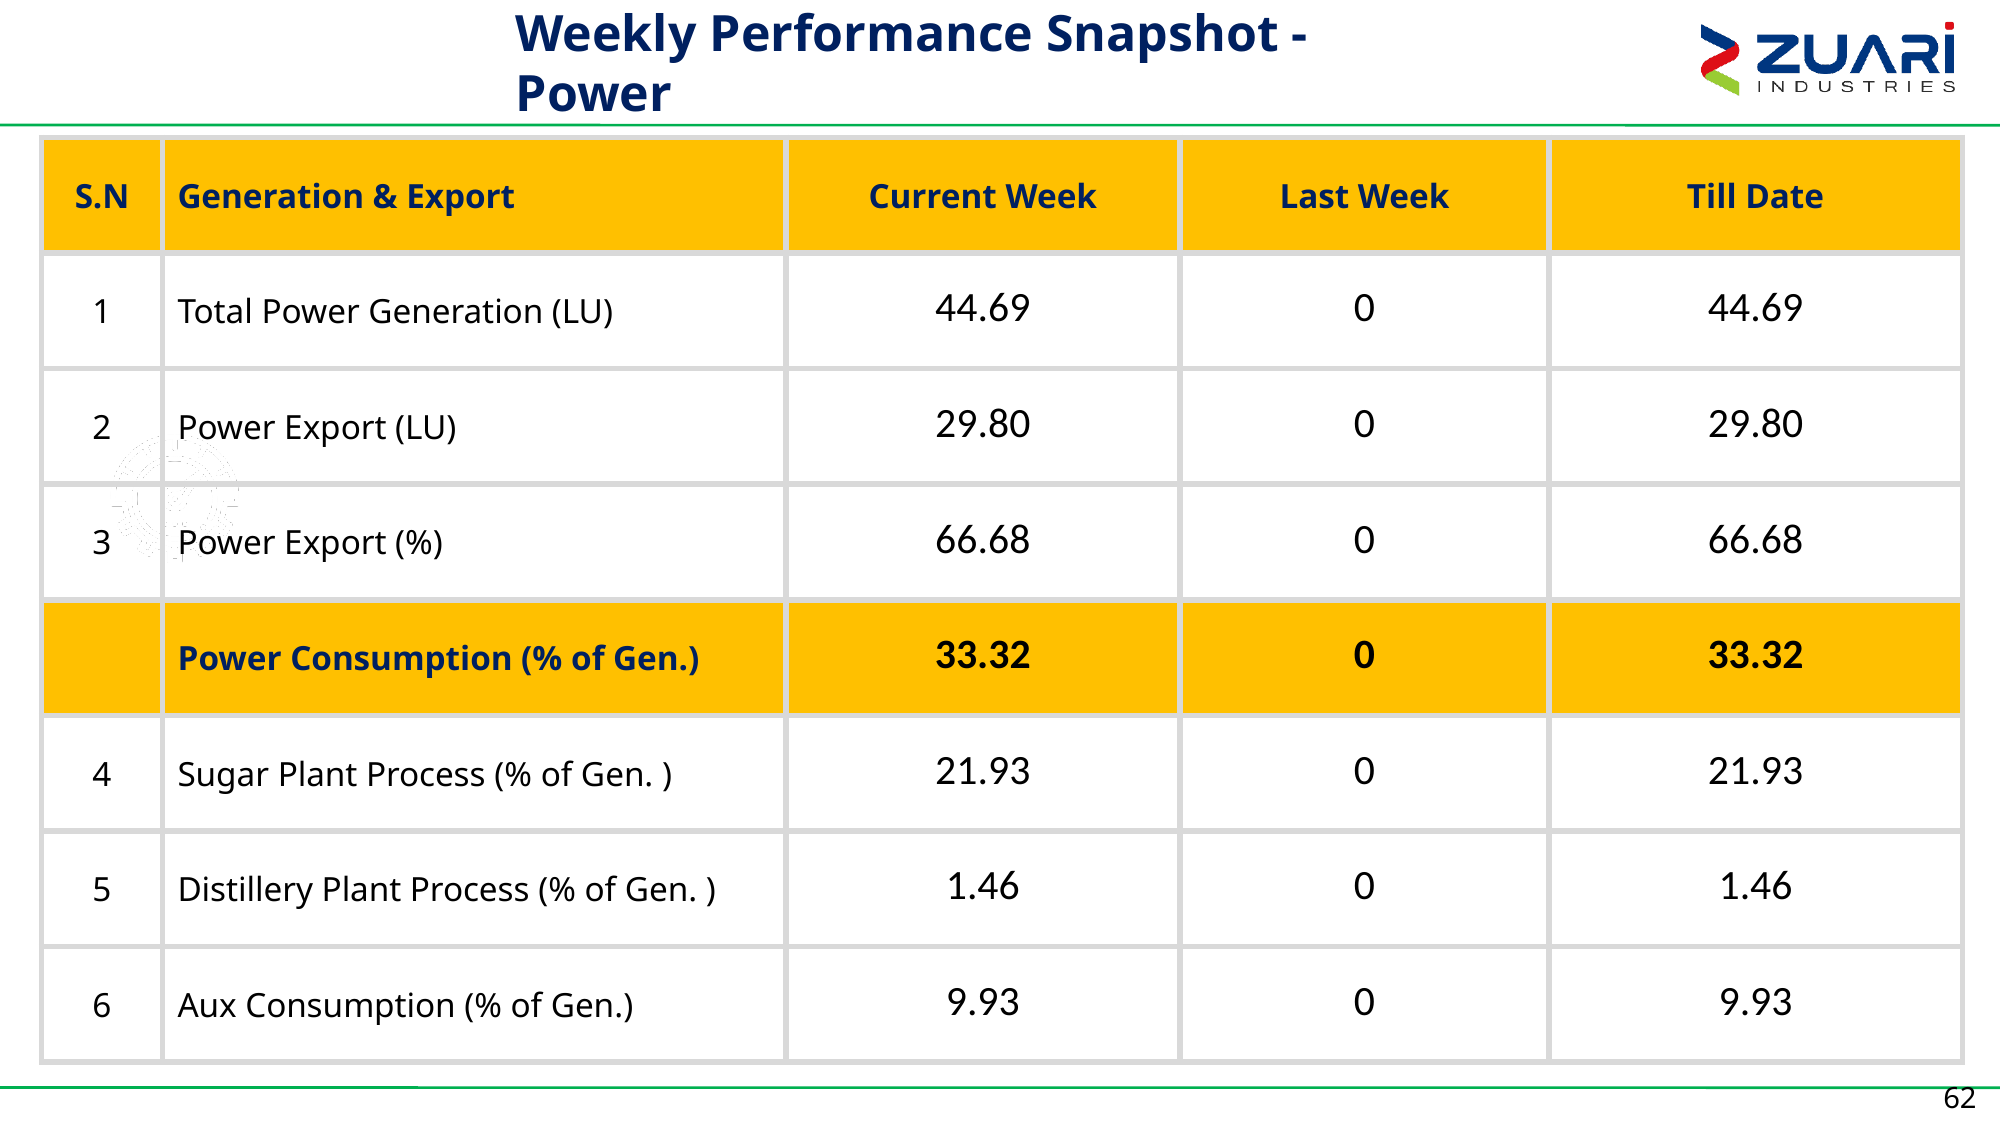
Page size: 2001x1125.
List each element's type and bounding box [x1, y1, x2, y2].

table_header [1552, 140, 1960, 250]
table_cell [165, 834, 783, 944]
table_header [789, 140, 1177, 250]
table_cell [165, 603, 783, 713]
table_cell [1552, 718, 1960, 828]
table_cell [44, 834, 160, 944]
table_cell [44, 603, 160, 713]
table_cell [165, 256, 783, 366]
table_cell [789, 718, 1177, 828]
table_cell [1183, 371, 1546, 481]
table_header [44, 140, 160, 250]
table_cell [1552, 487, 1960, 597]
table_cell [1552, 949, 1960, 1059]
picture [1700, 20, 1956, 98]
table_cell [1183, 834, 1546, 944]
table_cell [165, 718, 783, 828]
table_cell [165, 487, 783, 597]
table_cell [1183, 487, 1546, 597]
table_cell [1552, 603, 1960, 713]
picture [110, 434, 239, 563]
table_cell [789, 371, 1177, 481]
table_cell [44, 256, 160, 366]
table_cell [165, 371, 783, 481]
table_cell [789, 603, 1177, 713]
table_cell [789, 834, 1177, 944]
table_cell [165, 949, 783, 1059]
table_cell [1183, 949, 1546, 1059]
table_cell [1183, 718, 1546, 828]
table_cell [1183, 603, 1546, 713]
table_cell [789, 256, 1177, 366]
table_cell [1552, 371, 1960, 481]
table_cell [1183, 256, 1546, 366]
text_box [501, 11, 1475, 112]
table_header [165, 140, 783, 250]
table_cell [789, 949, 1177, 1059]
table_cell [1552, 256, 1960, 366]
table_cell [789, 487, 1177, 597]
table_cell [44, 487, 160, 597]
table_cell [44, 949, 160, 1059]
text_box [1928, 1082, 1992, 1117]
table_cell [1552, 834, 1960, 944]
table_cell [44, 718, 160, 828]
table_header [1183, 140, 1546, 250]
table_cell [44, 371, 160, 481]
